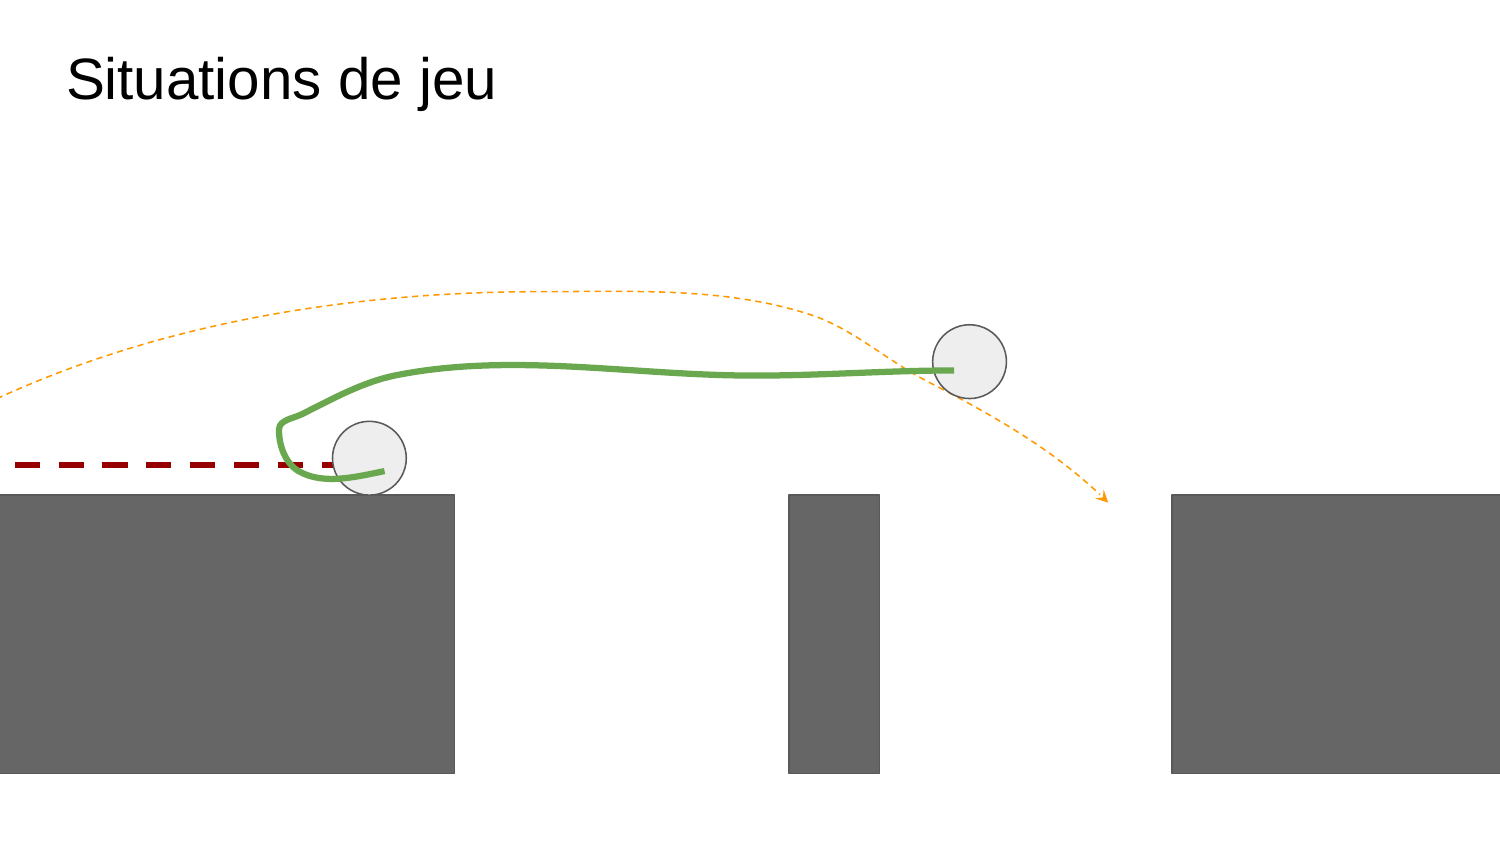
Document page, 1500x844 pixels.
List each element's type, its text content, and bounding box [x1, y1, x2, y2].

text_box [279, 365, 955, 479]
text_box [932, 324, 1007, 399]
text_box [338, 468, 405, 496]
title Situations de jeu [51, 26, 1449, 121]
text_box [0, 291, 909, 426]
text_box [1172, 495, 1500, 774]
text_box [0, 495, 455, 774]
text_box [521, 377, 1109, 503]
text_box [789, 495, 880, 774]
